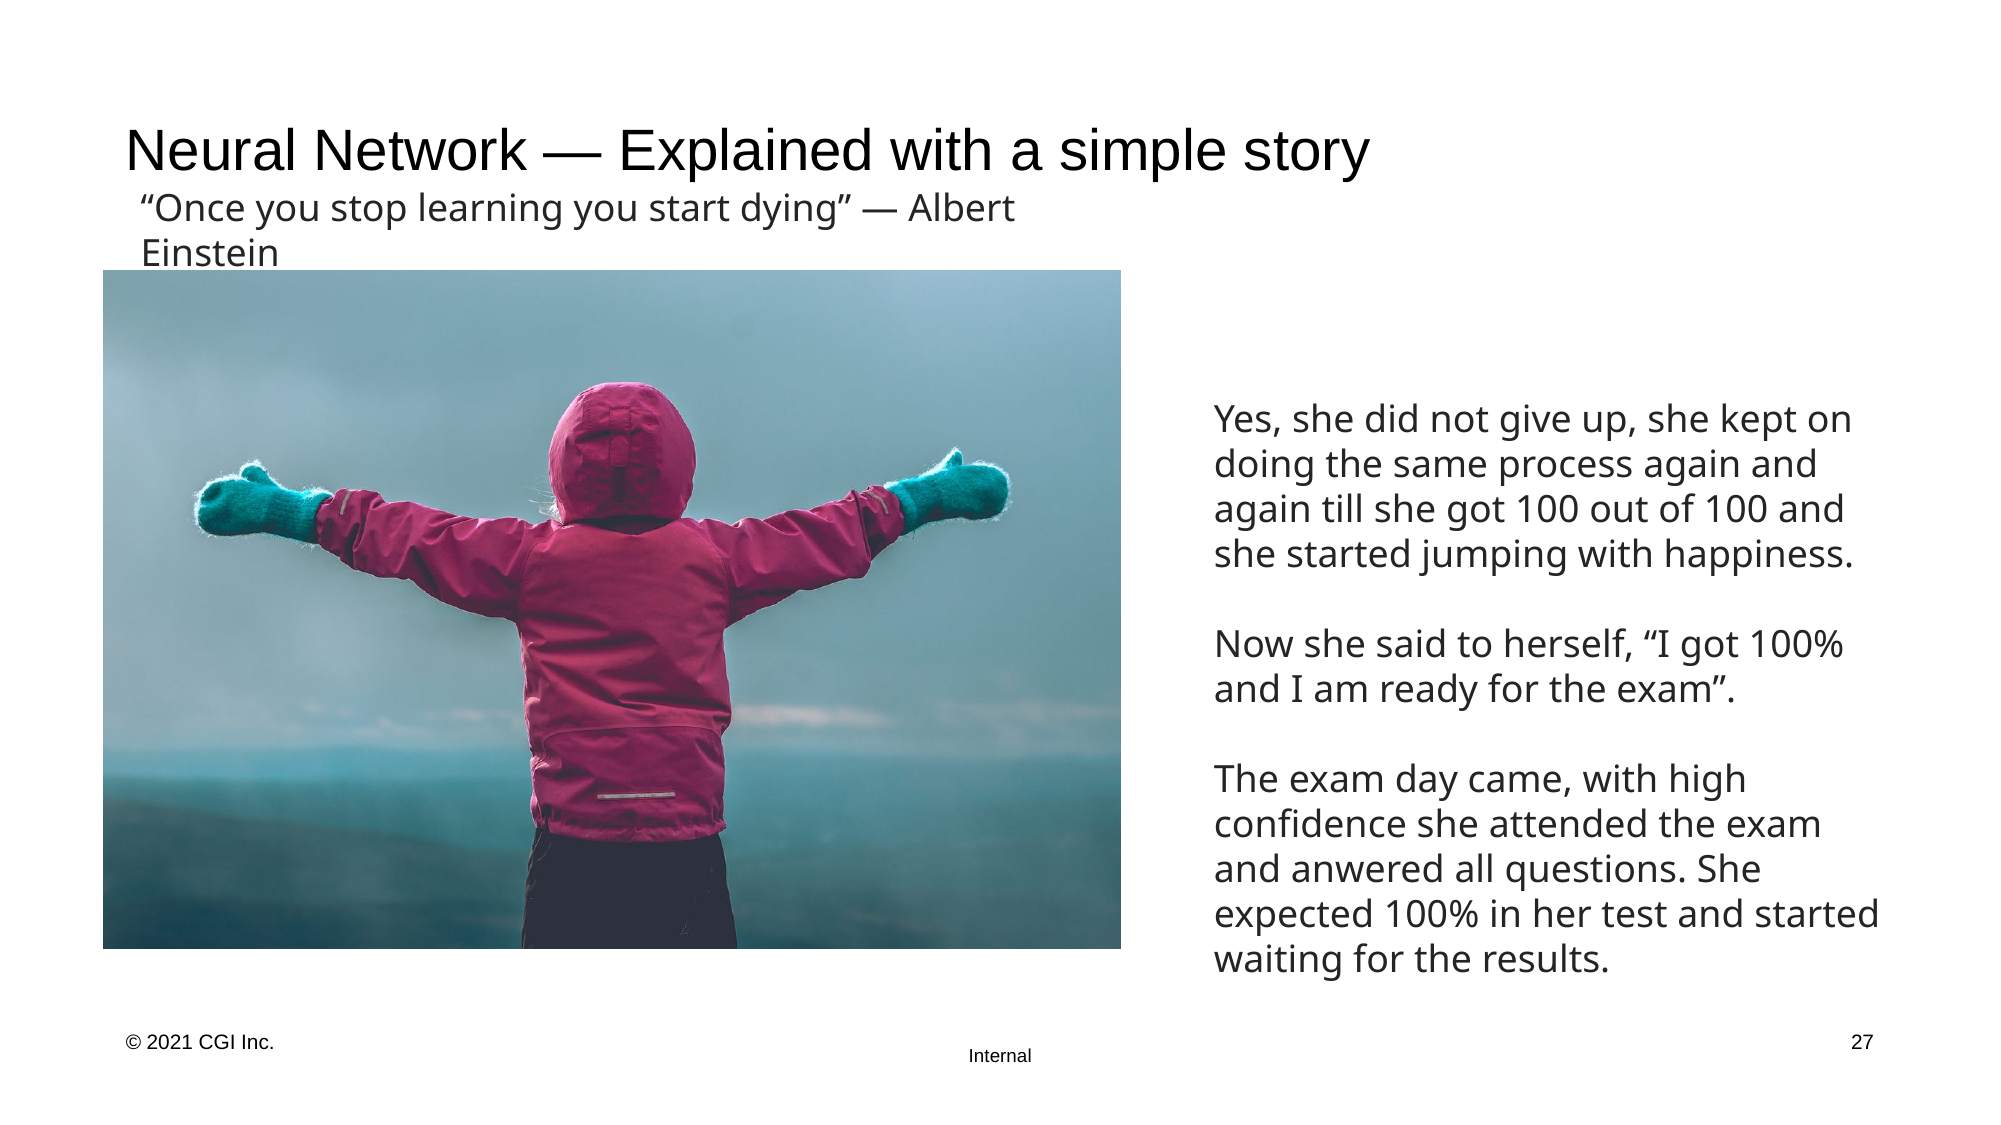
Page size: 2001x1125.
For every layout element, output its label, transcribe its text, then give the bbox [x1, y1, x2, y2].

picture [103, 270, 1121, 949]
text_box Yes, she did not give up, she kept on doing the same process again and again till she got 100 out of 100 and she started jumping with happiness. Now she said to herself, “I got 100% and I am ready for the exam”. The exam day came, with high confidence she attended the exam and anwered all questions. She expected 100% in her test and started waiting for the results. [1199, 388, 1897, 988]
title Neural Network — Explained with a simple story [125, 112, 1875, 207]
text_box “Once you stop learning you start dying” — Albert Einstein [125, 176, 1126, 282]
slide_number 27 [1831, 1027, 1875, 1056]
